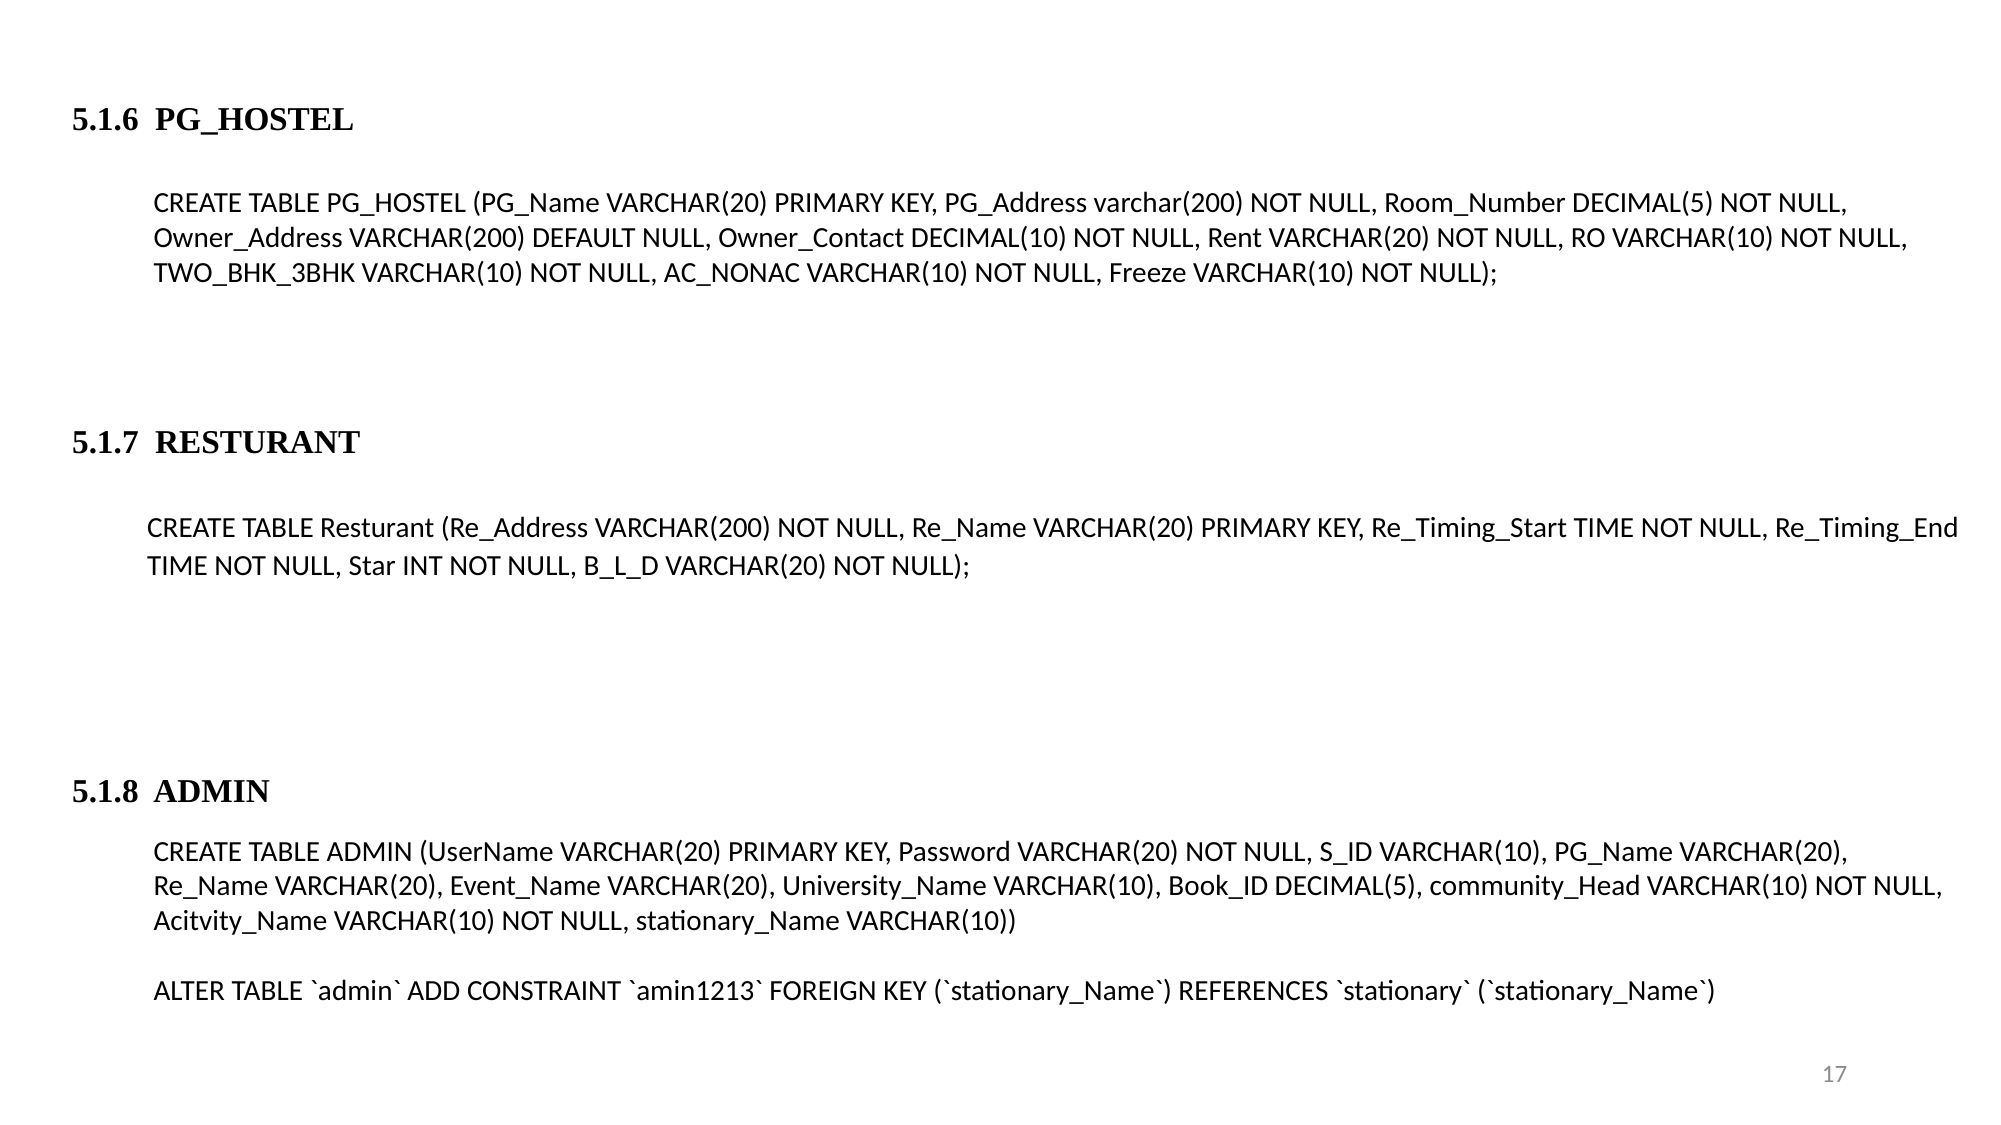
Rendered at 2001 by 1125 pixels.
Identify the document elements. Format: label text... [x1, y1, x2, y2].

text_box CREATE TABLE ADMIN (UserName VARCHAR(20) PRIMARY KEY, Password VARCHAR(20) NOT NULL, S_ID VARCHAR(10), PG_Name VARCHAR(20), Re_Name VARCHAR(20), Event_Name VARCHAR(20), University_Name VARCHAR(10), Book_ID DECIMAL(5), community_Head VARCHAR(10) NOT NULL, Acitvity_Name VARCHAR(10) NOT NULL, stationary_Name VARCHAR(10)) ALTER TABLE `admin` ADD CONSTRAINT `amin1213` FOREIGN KEY (`stationary_Name`) REFERENCES `stationary` (`stationary_Name`) [138, 824, 1978, 1014]
text_box 5.1.8 ADMIN [57, 761, 1058, 856]
text_box CREATE TABLE Resturant (Re_Address VARCHAR(200) NOT NULL, Re_Name VARCHAR(20) PRIMARY KEY, Re_Timing_Start TIME NOT NULL, Re_Timing_End TIME NOT NULL, Star INT NOT NULL, B_L_D VARCHAR(20) NOT NULL); [57, 498, 1978, 589]
text_box CREATE TABLE PG_HOSTEL (PG_Name VARCHAR(20) PRIMARY KEY, PG_Address varchar(200) NOT NULL, Room_Number DECIMAL(5) NOT NULL, Owner_Address VARCHAR(200) DEFAULT NULL, Owner_Contact DECIMAL(10) NOT NULL, Rent VARCHAR(20) NOT NULL, RO VARCHAR(10) NOT NULL, TWO_BHK_3BHK VARCHAR(10) NOT NULL, AC_NONAC VARCHAR(10) NOT NULL, Freeze VARCHAR(10) NOT NULL); [138, 175, 1978, 296]
text_box 5.1.7 RESTURANT [57, 413, 1058, 498]
slide_number 17 [1412, 1042, 1863, 1103]
text_box 5.1.6 PG_HOSTEL [57, 89, 1058, 185]
